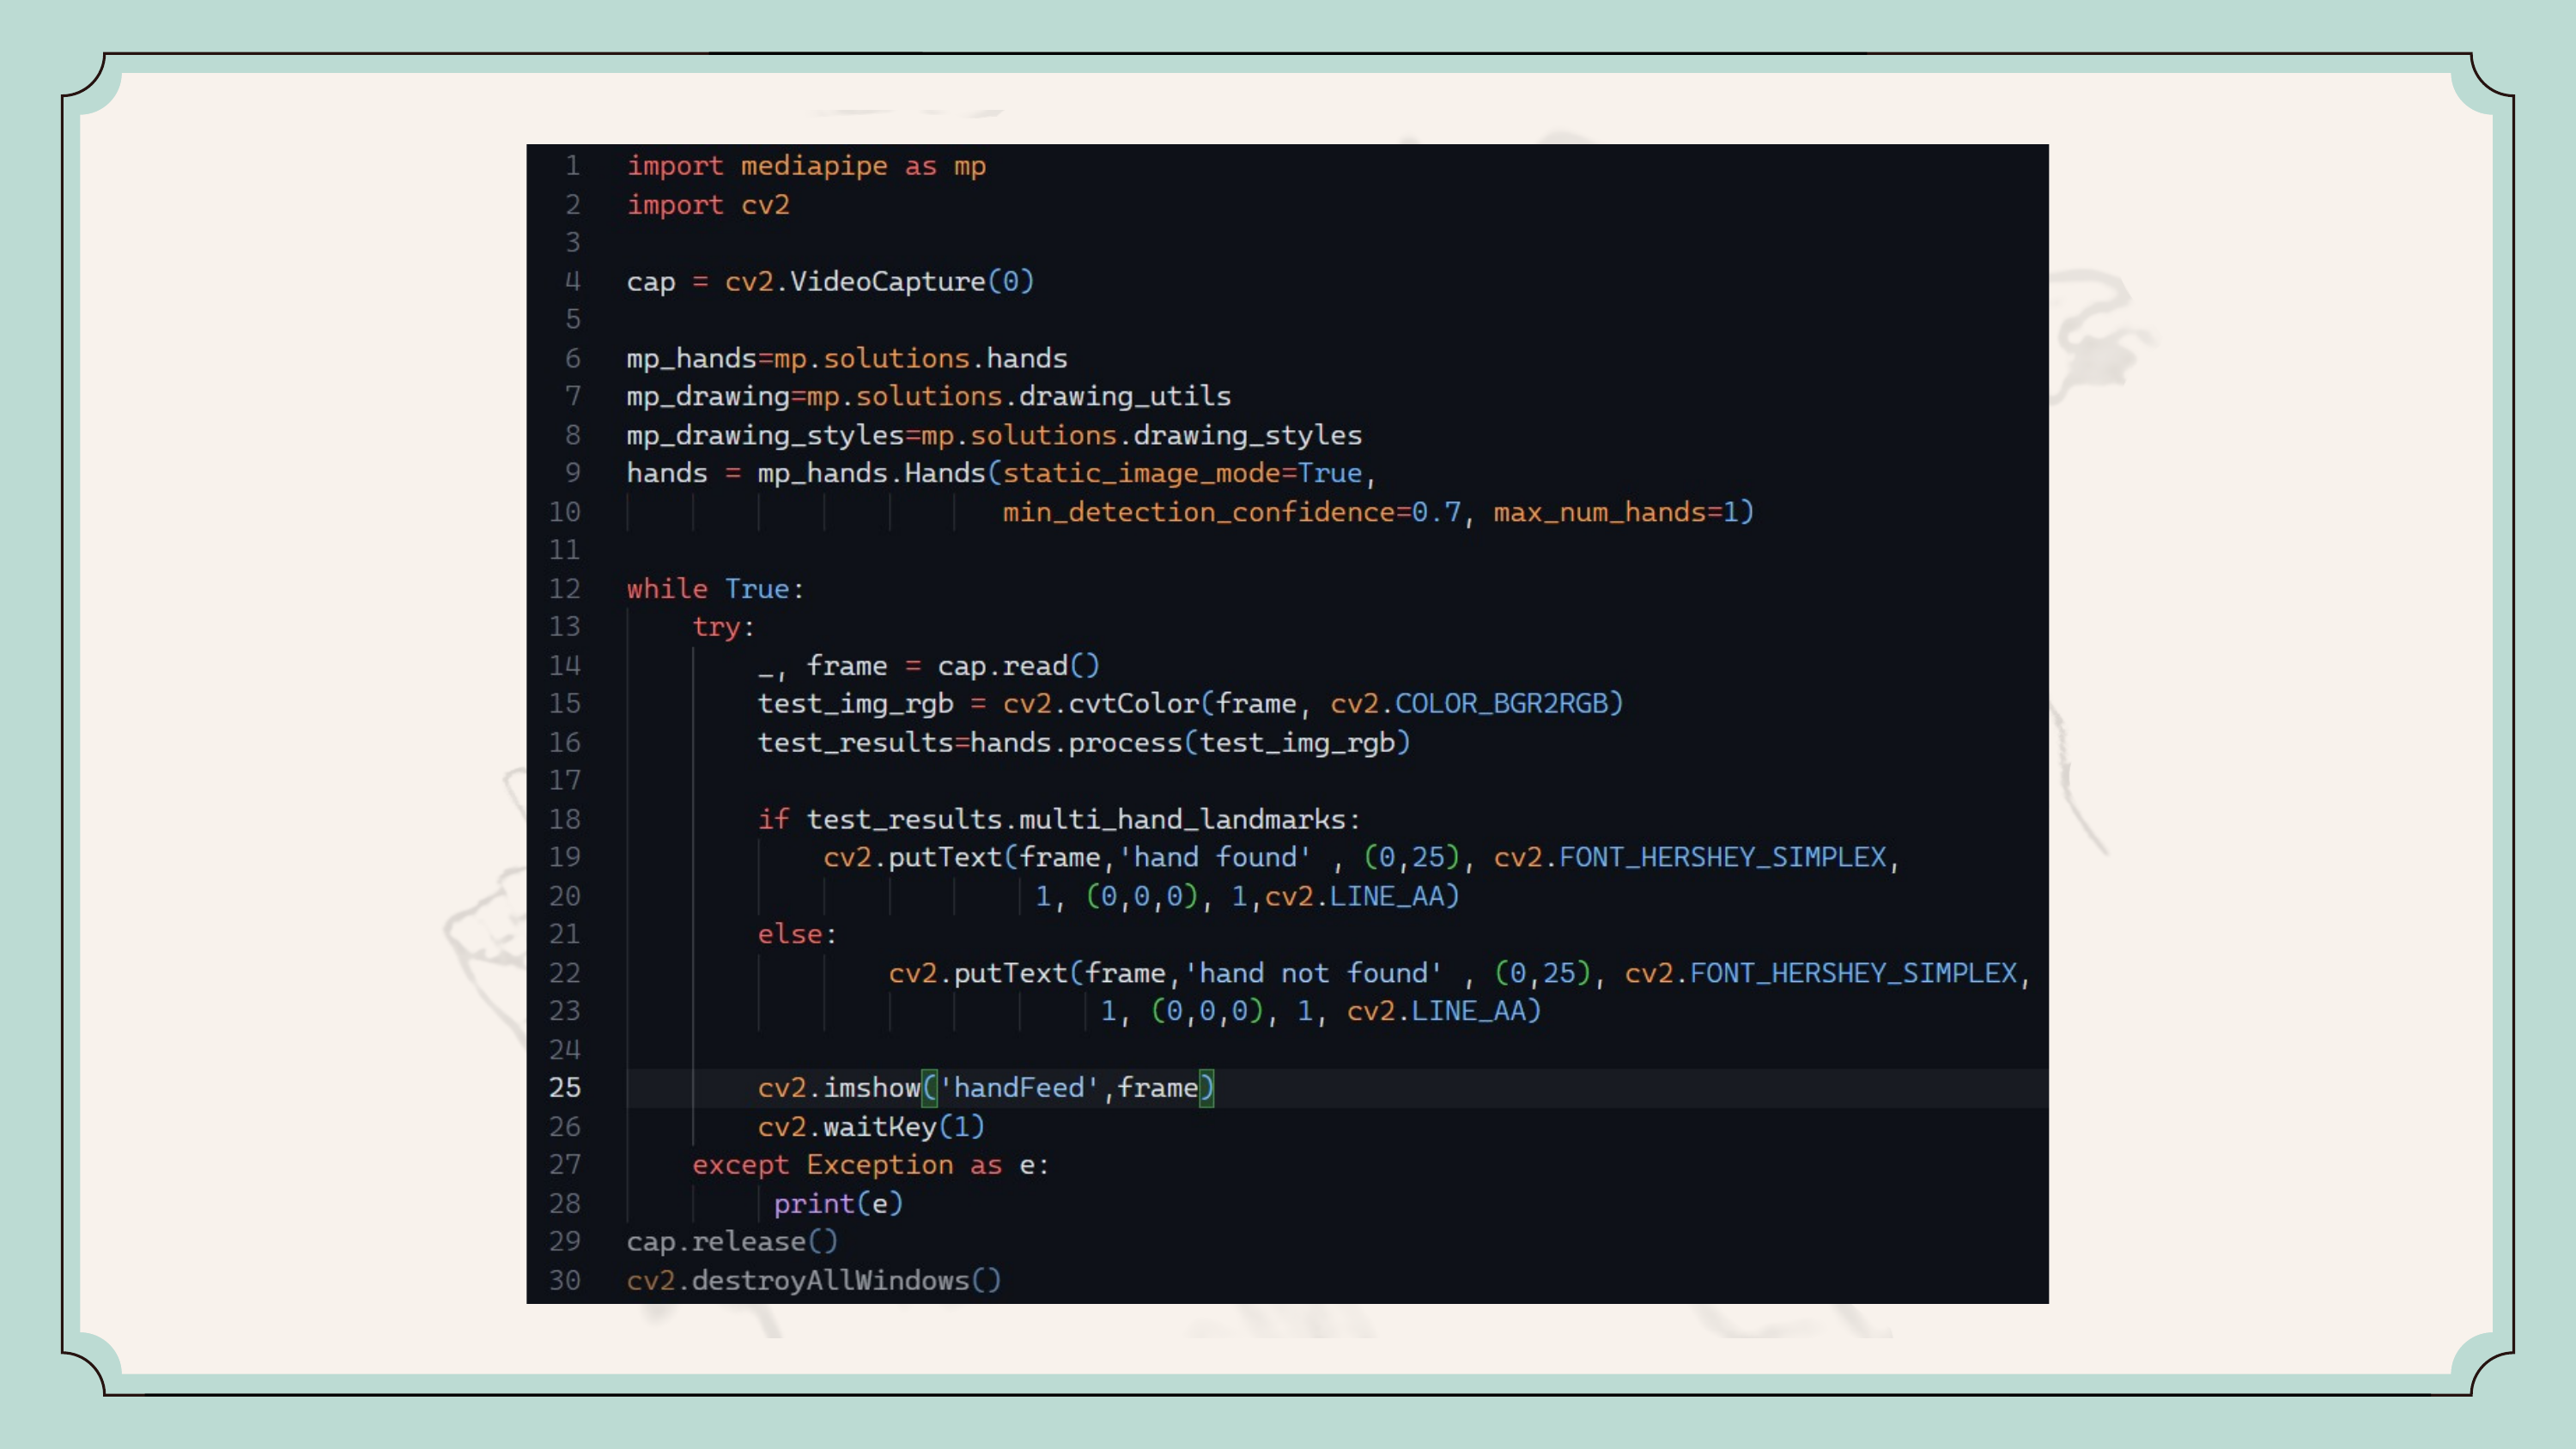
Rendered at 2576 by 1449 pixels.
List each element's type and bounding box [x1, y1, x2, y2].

text_box [62, 53, 2514, 1396]
